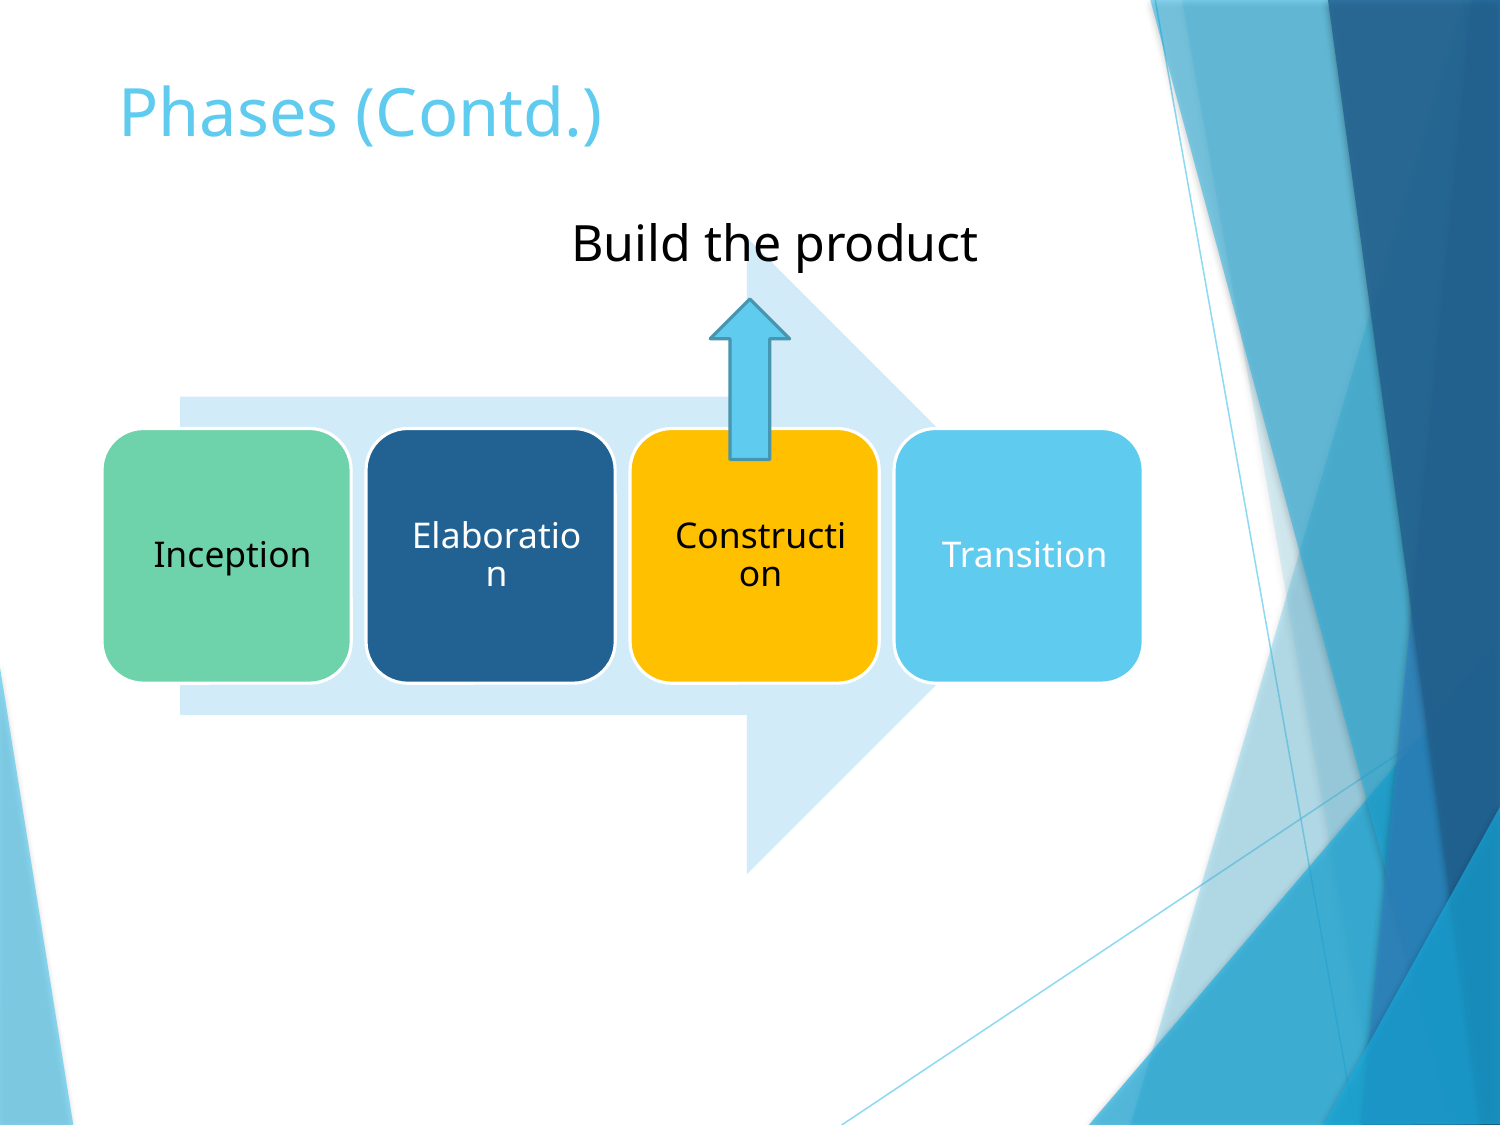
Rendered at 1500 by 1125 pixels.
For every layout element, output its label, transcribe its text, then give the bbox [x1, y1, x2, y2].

text_box Build the product [487, 204, 1063, 236]
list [101, 236, 1144, 875]
title Phases (Contd.) [103, 62, 1397, 280]
